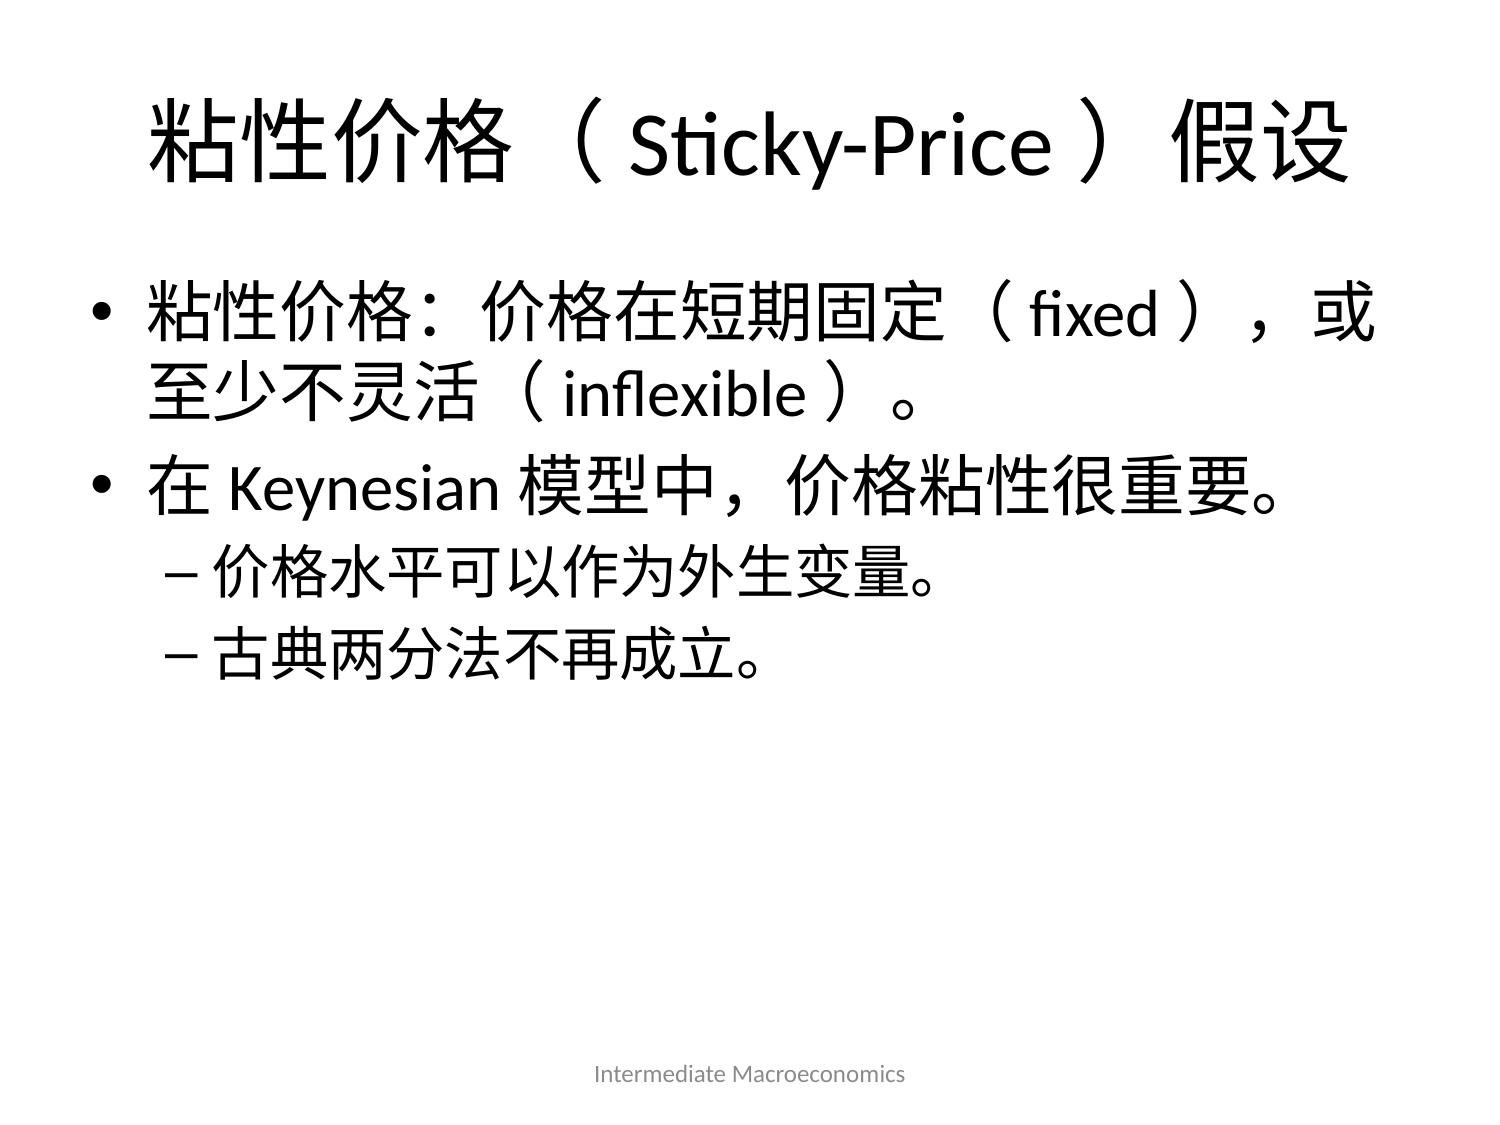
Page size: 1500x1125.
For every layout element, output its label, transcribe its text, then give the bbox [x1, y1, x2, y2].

title 粘性价格（Sticky-Price）假设 [75, 45, 1425, 233]
list 粘性价格：价格在短期固定（fixed），或至少不灵活（inflexible）。 在Keynesian模型中，价格粘性很重要。 价格水平可以作为外生变量。 古典两分法不再成立。 [75, 262, 1425, 1005]
footer Intermediate Macroeconomics [512, 1042, 988, 1103]
